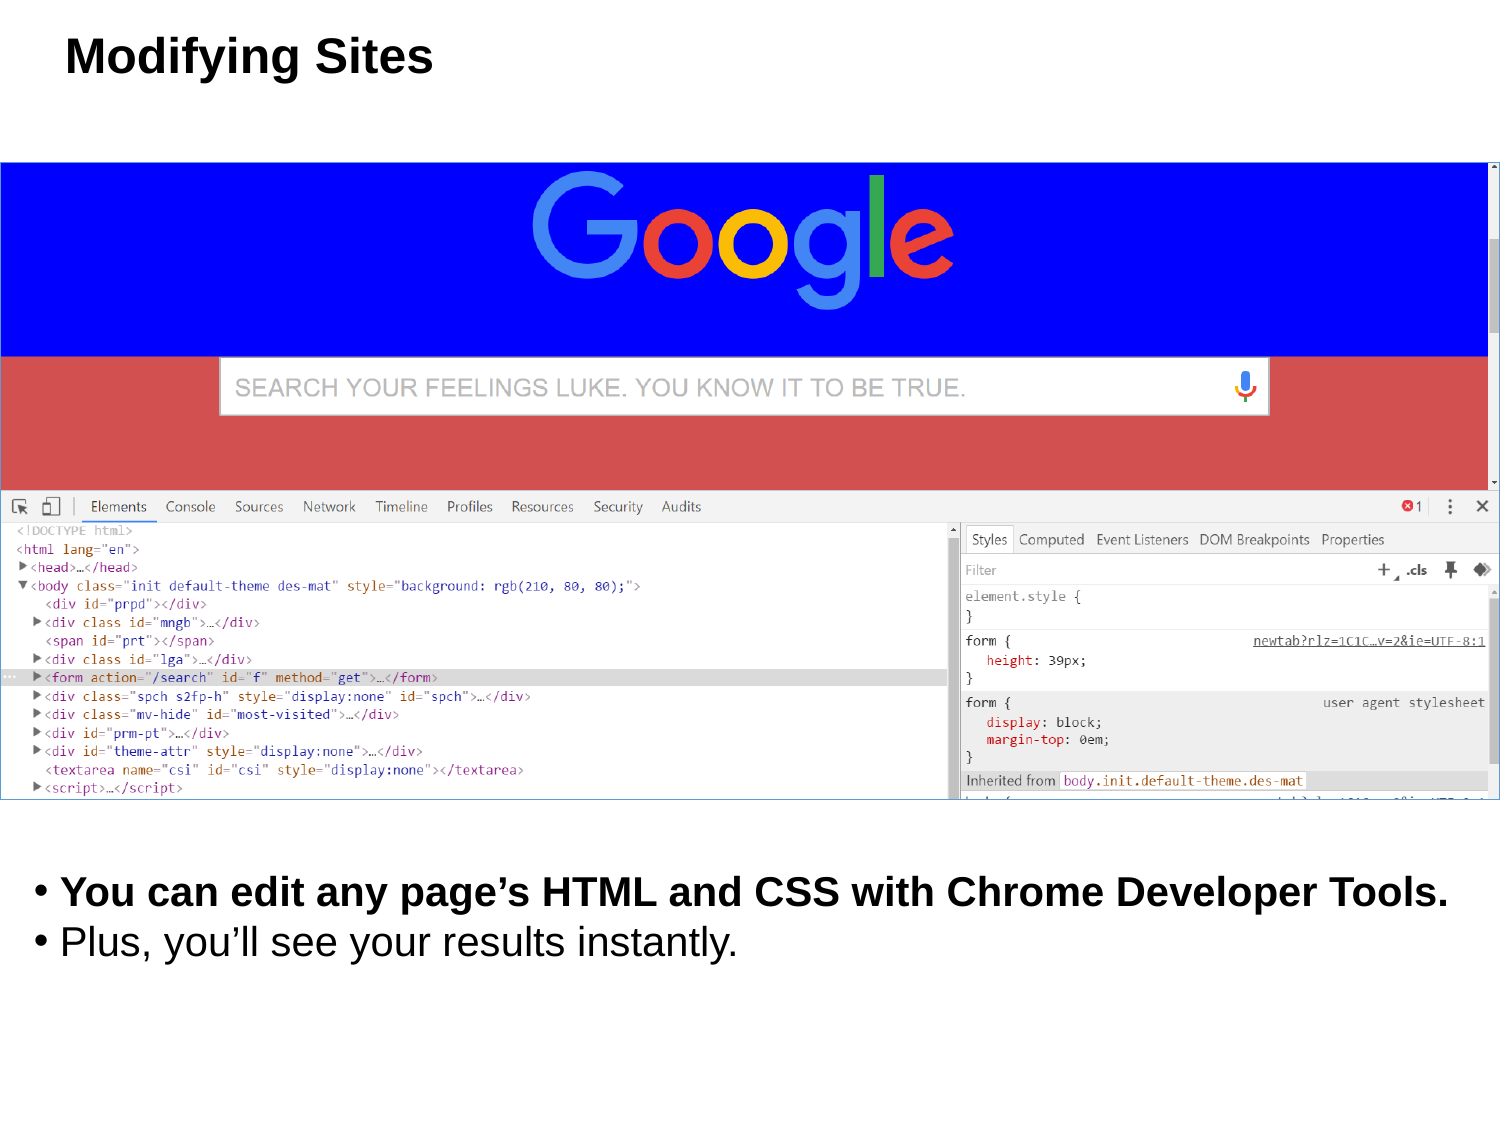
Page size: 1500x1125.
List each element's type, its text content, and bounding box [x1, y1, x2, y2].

text_box You can edit any page’s HTML and CSS with Chrome Developer Tools. Plus, you’ll see your results instantly. [19, 849, 1482, 958]
picture [0, 162, 1500, 800]
text_box Modifying Sites [50, 16, 1188, 91]
